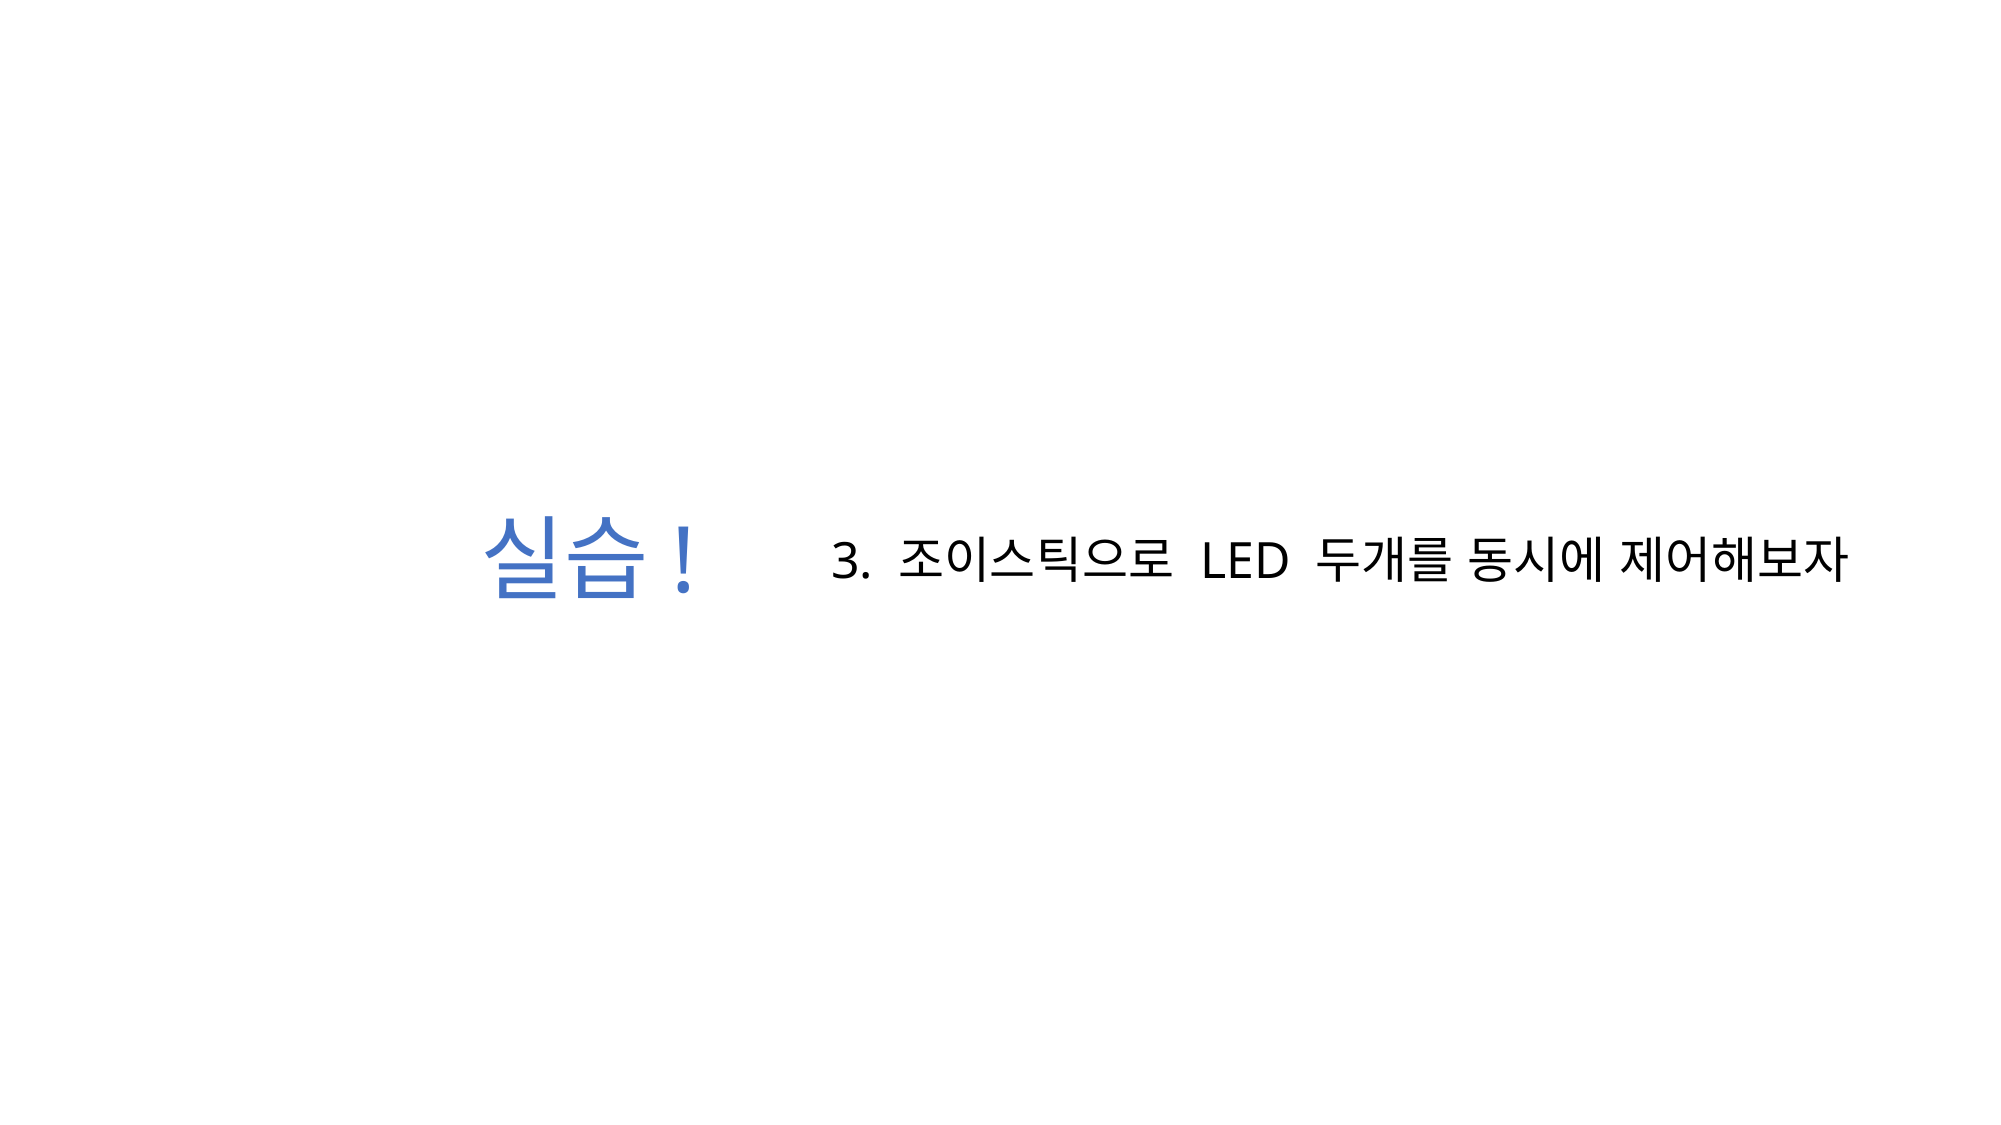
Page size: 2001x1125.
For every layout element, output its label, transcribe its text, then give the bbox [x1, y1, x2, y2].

title 실습! [137, 158, 711, 967]
list 3. 조이스틱으로 LED 두개를 동시에 제어해보자 [816, 158, 1938, 967]
